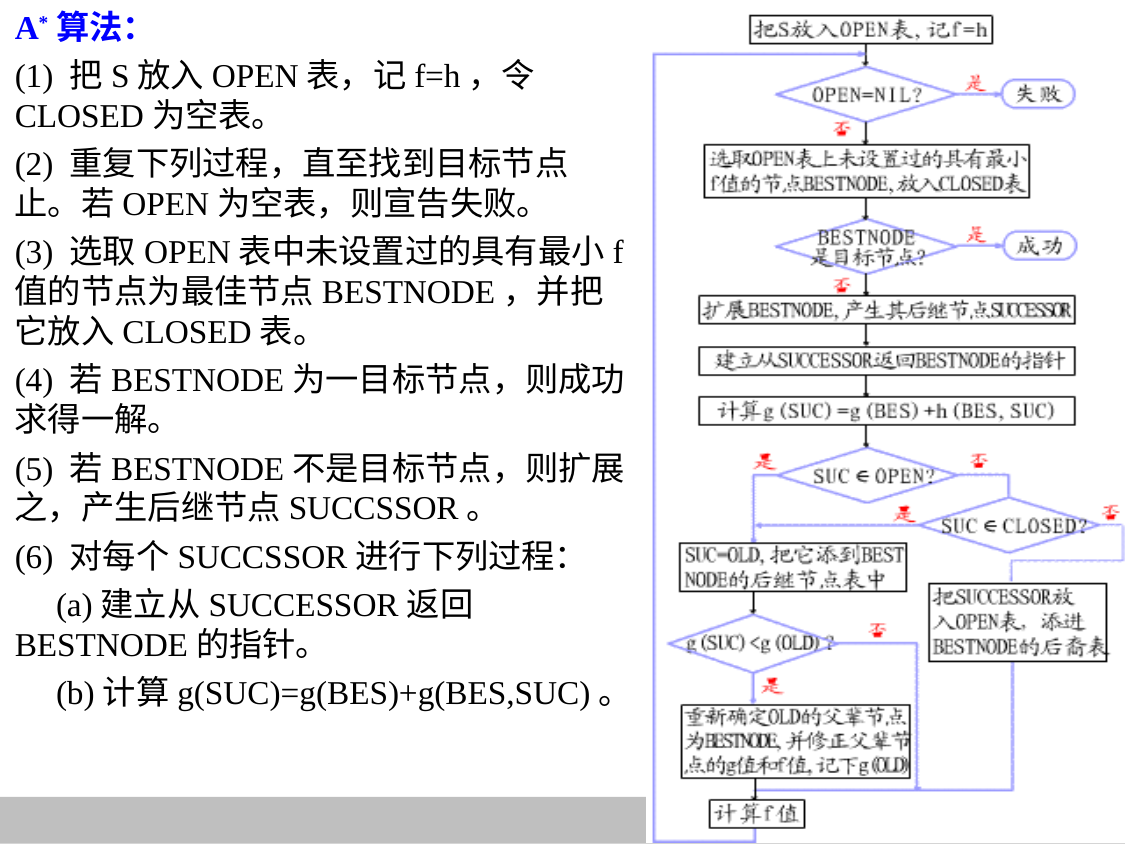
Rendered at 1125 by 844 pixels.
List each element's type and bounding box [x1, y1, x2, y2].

text_box [0, 0, 1125, 844]
